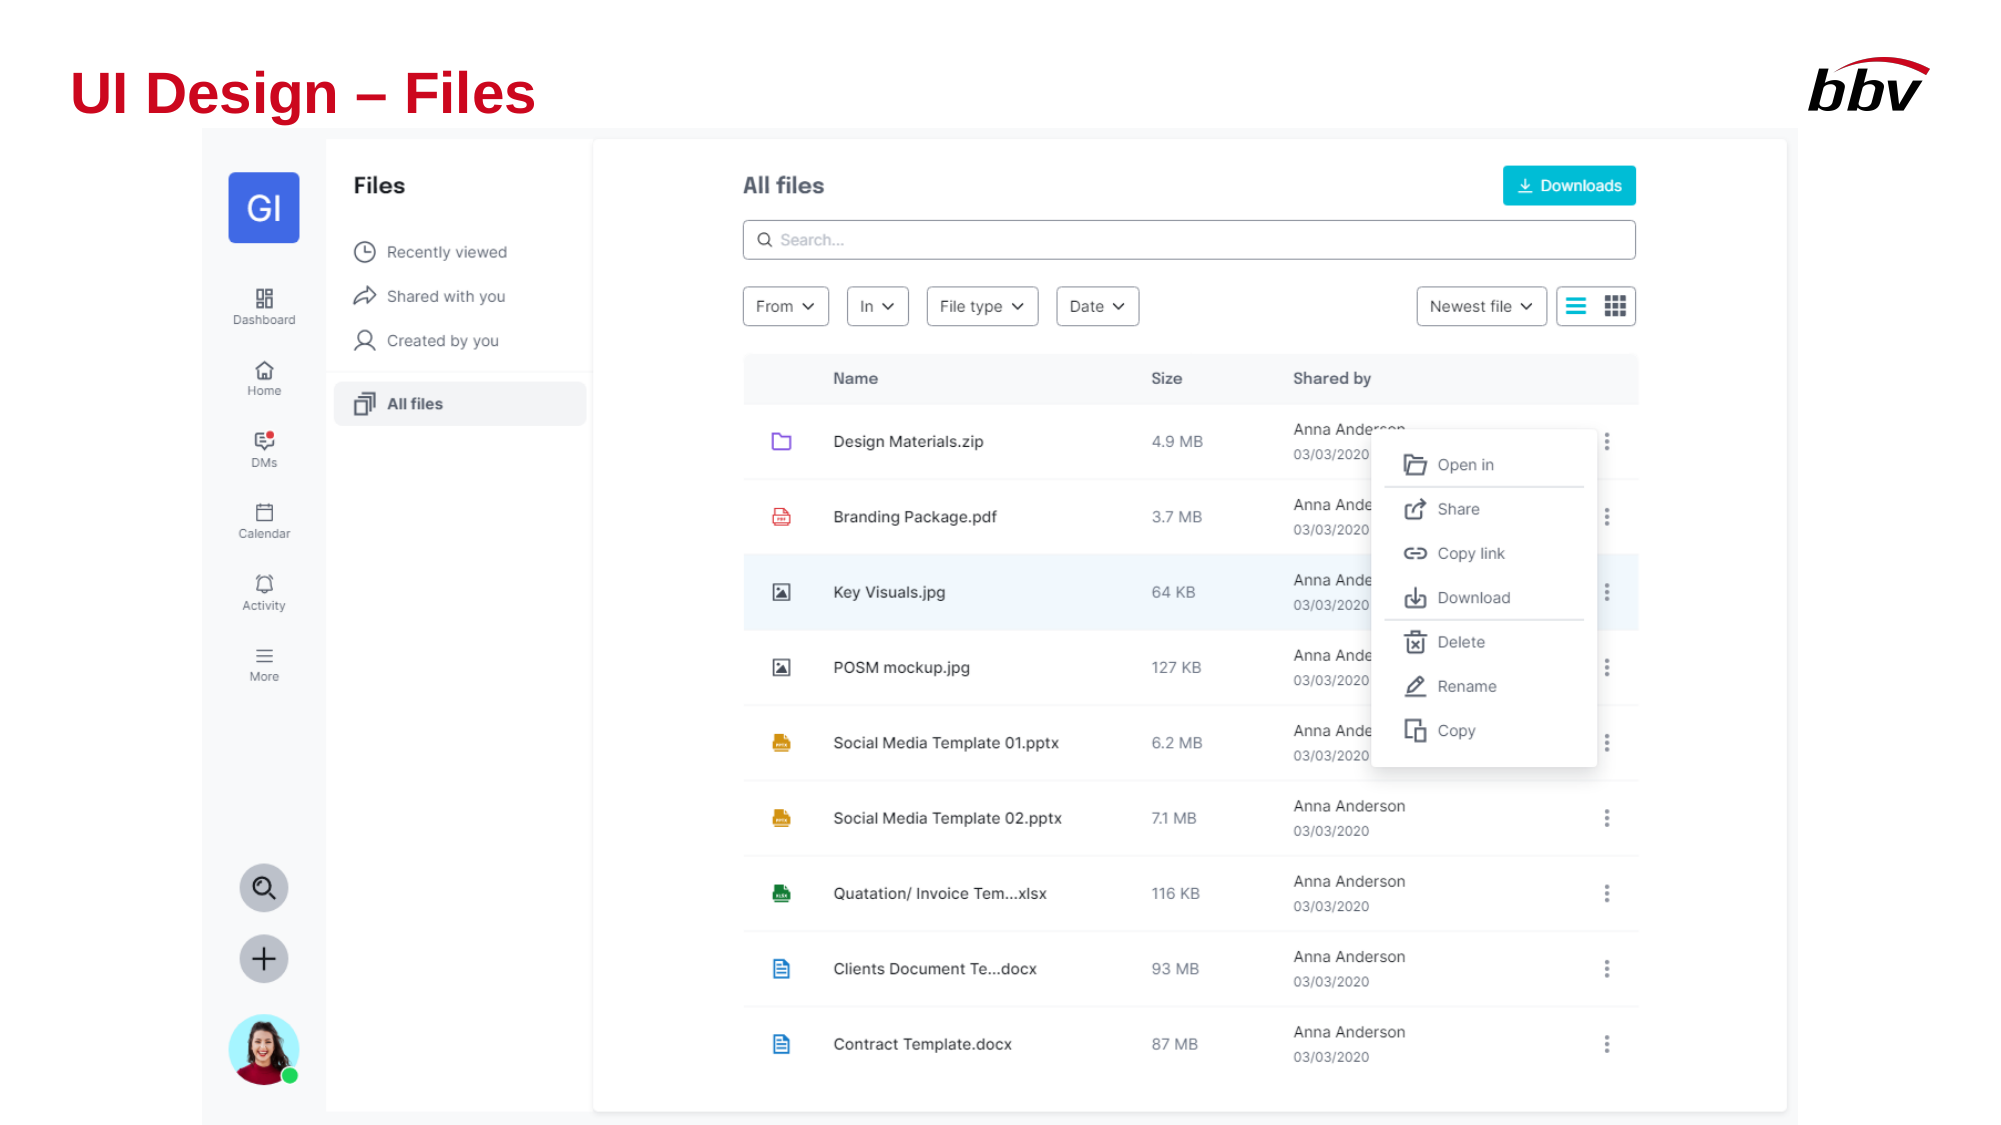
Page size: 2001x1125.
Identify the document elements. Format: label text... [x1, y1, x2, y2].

picture [202, 128, 1798, 1125]
title UI Design – Files [70, 0, 1666, 181]
picture [1808, 57, 1930, 111]
